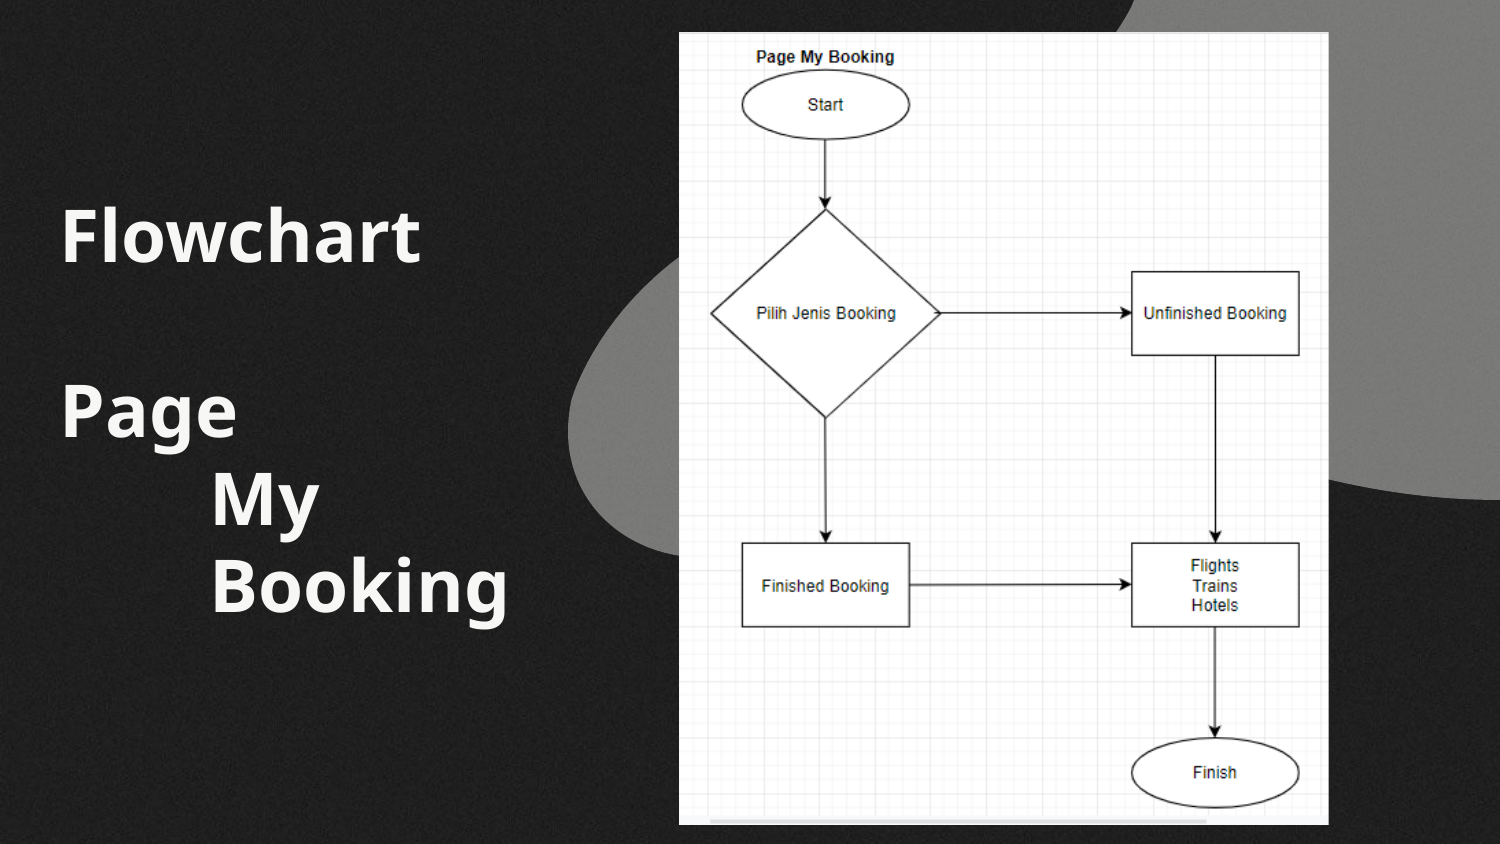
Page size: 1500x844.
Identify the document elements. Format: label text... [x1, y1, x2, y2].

picture [0, 0, 1500, 844]
title Flowchart Page My Booking [44, 339, 585, 478]
